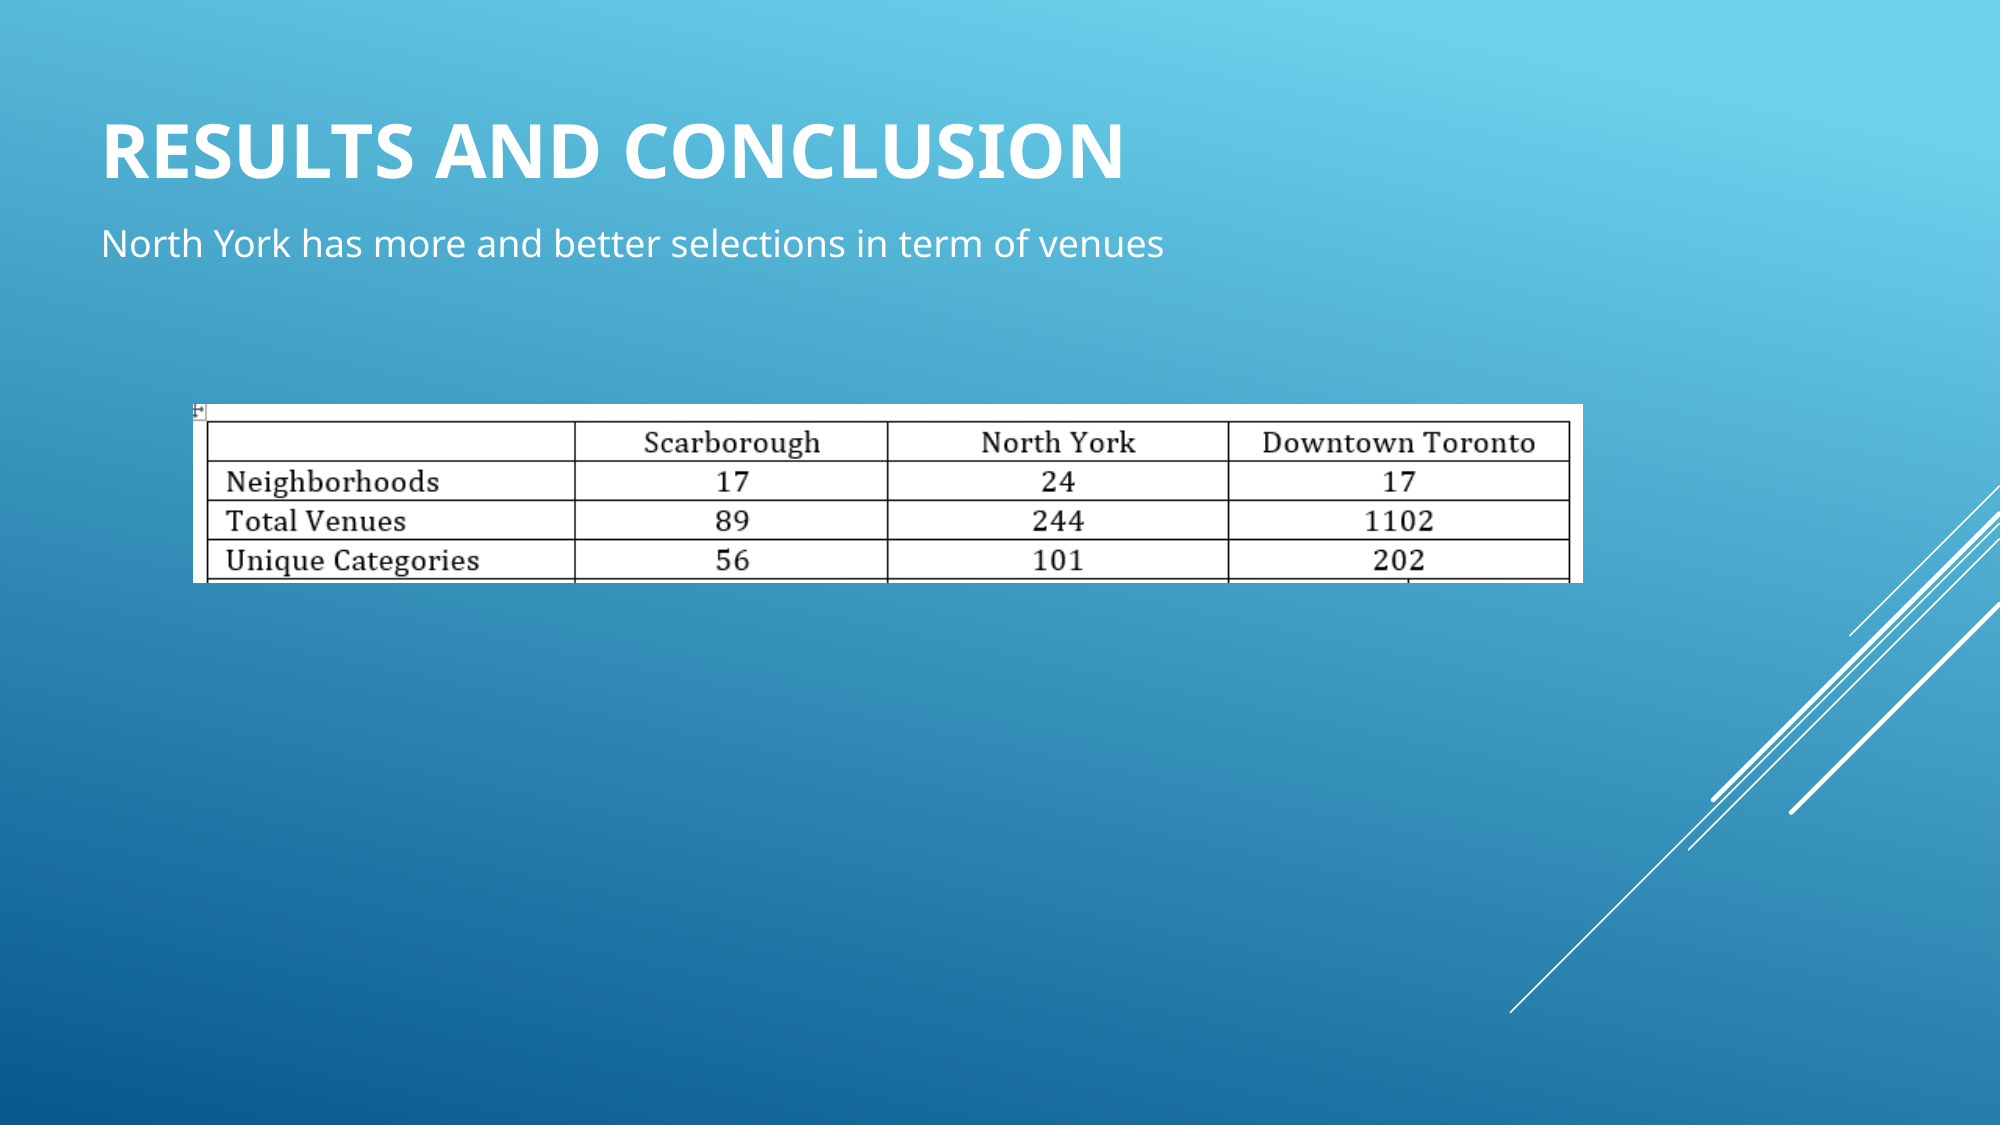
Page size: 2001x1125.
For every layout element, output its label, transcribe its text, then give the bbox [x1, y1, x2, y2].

text_box North York has more and better selections in term of venues [85, 212, 1282, 273]
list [193, 404, 1583, 583]
title Results and Conclusion [85, 39, 1811, 257]
